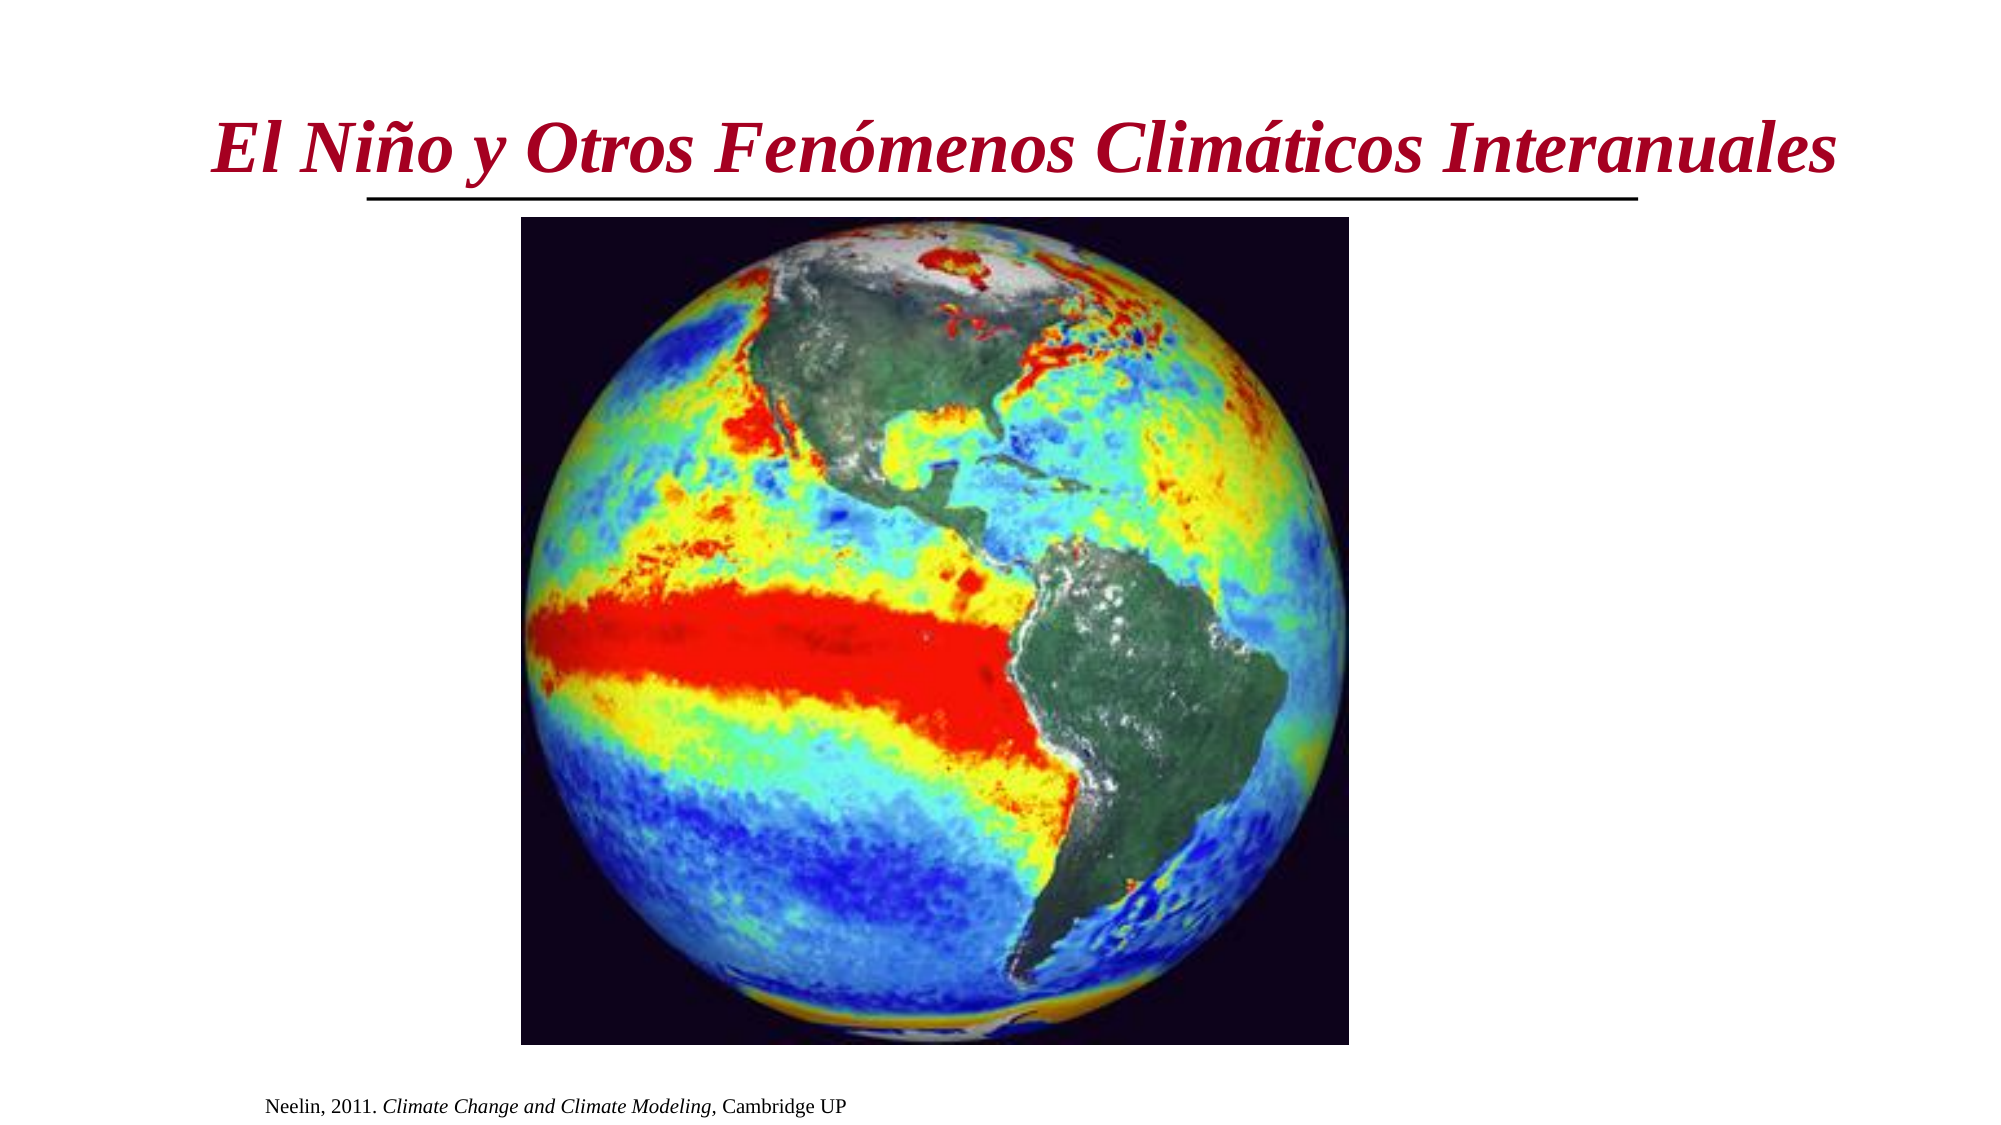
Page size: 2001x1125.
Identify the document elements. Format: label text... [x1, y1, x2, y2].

text_box Neelin, 2011. Climate Change and Climate Modeling, Cambridge UP [249, 1084, 862, 1125]
text_box El Niño y Otros Fenómenos Climáticos Interanuales [159, 15, 1892, 193]
picture [521, 217, 1349, 1045]
